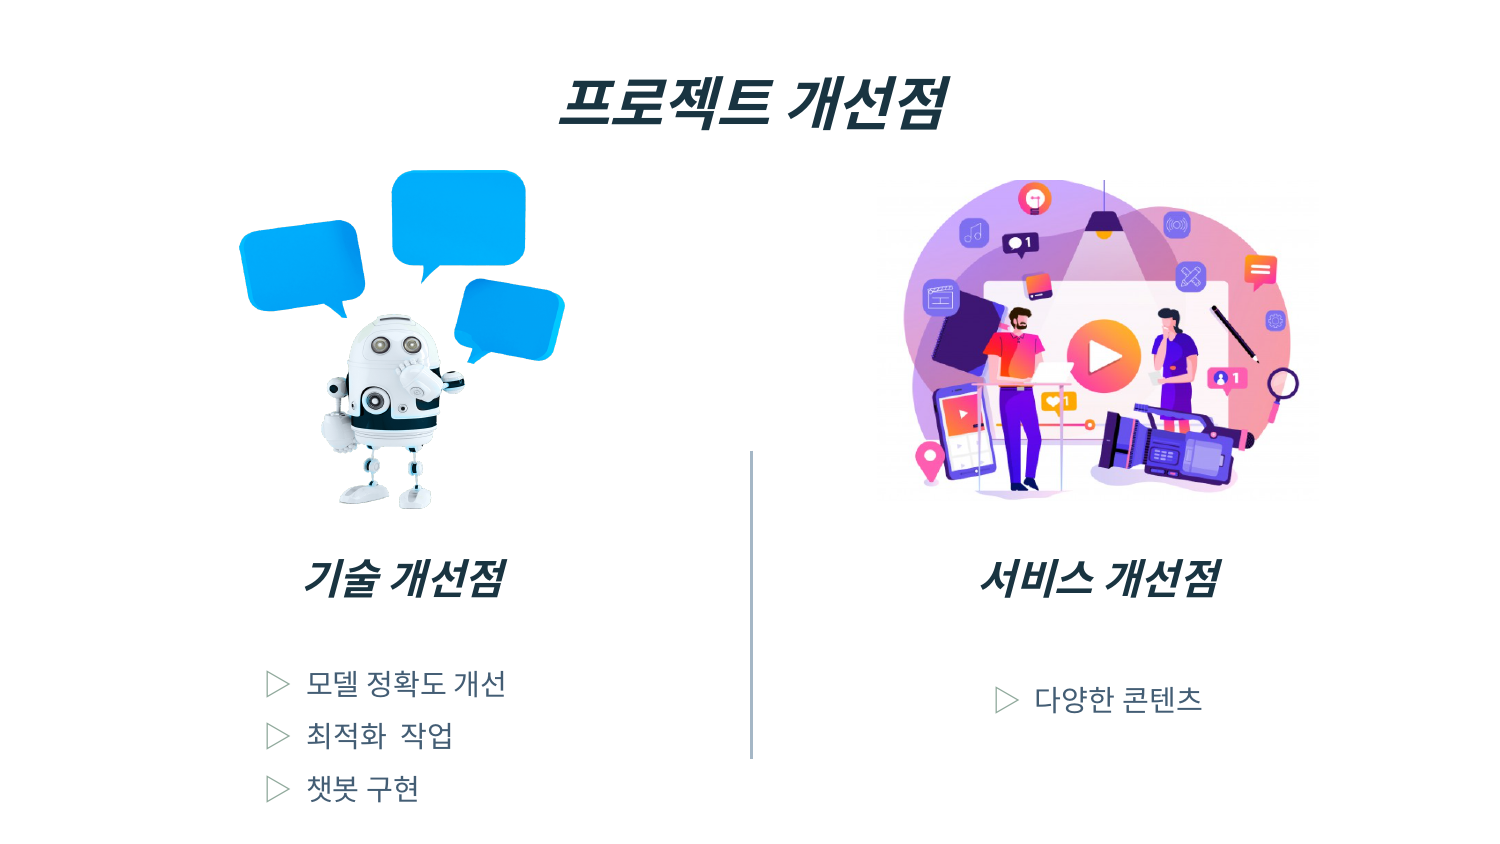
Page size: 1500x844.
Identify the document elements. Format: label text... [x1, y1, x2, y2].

title ▷ 모델 정확도 개선 ▷ 최적화 작업 ▷ 챗봇 구현 [137, 631, 667, 823]
title 기술 개선점 [26, 531, 722, 626]
text_box 프로젝트 개선점 [0, 51, 1500, 146]
title ▷ 다양한 콘텐츠 [833, 602, 1363, 794]
picture [876, 179, 1319, 501]
picture [239, 170, 566, 510]
title 서비스 개선점 [722, 531, 1474, 626]
